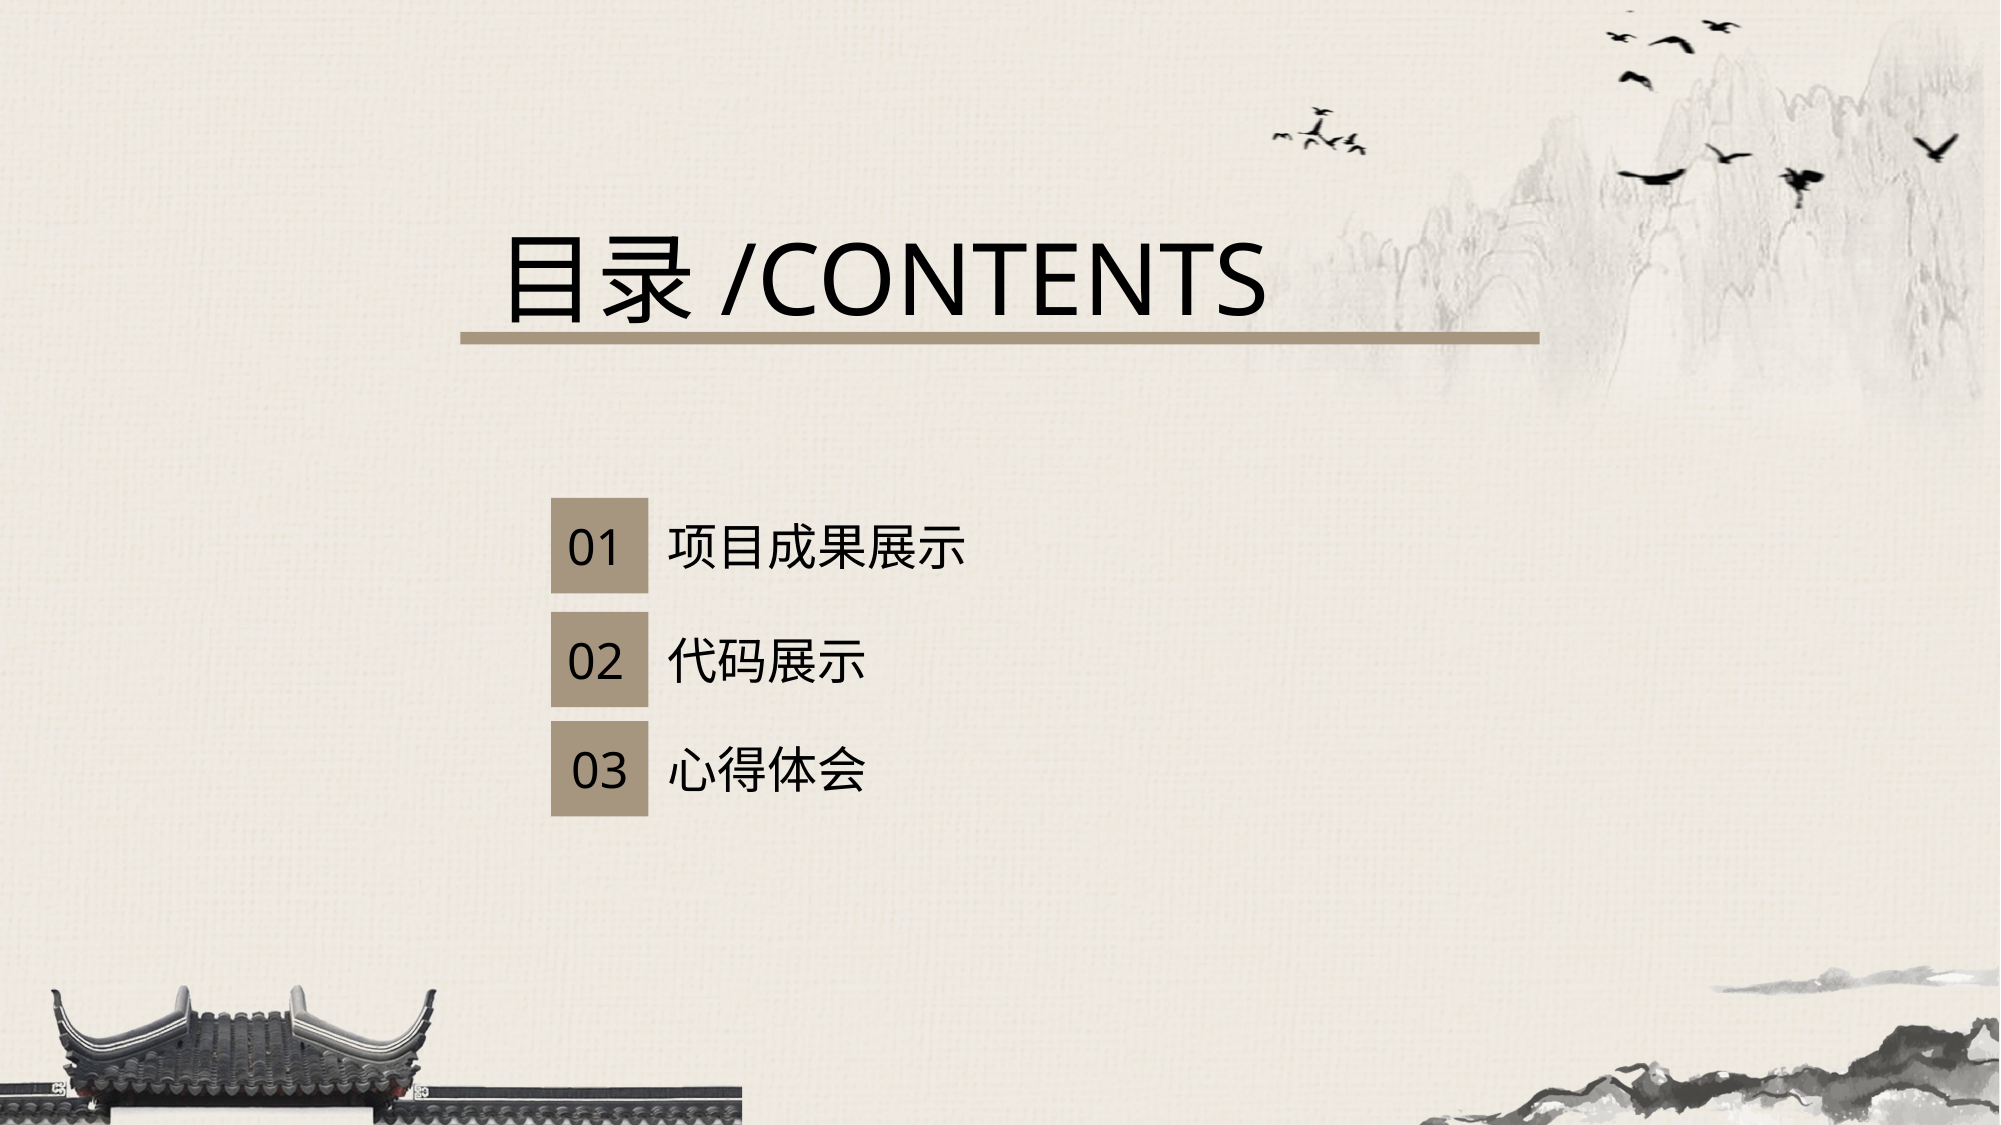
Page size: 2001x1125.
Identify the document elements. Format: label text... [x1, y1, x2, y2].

text_box [459, 331, 1102, 345]
text_box [550, 720, 650, 730]
text_box 03 [546, 730, 653, 806]
picture [0, 0, 2000, 1125]
text_box 01 [542, 507, 649, 583]
text_box 代码展示 [652, 621, 1226, 697]
text_box 02 [542, 621, 649, 697]
text_box 项目成果展示 [652, 507, 1226, 583]
text_box 心得体会 [653, 730, 1226, 806]
text_box [550, 497, 650, 594]
text_box [550, 806, 650, 818]
text_box 目录/CONTENTS [481, 208, 1102, 343]
text_box [550, 611, 650, 708]
